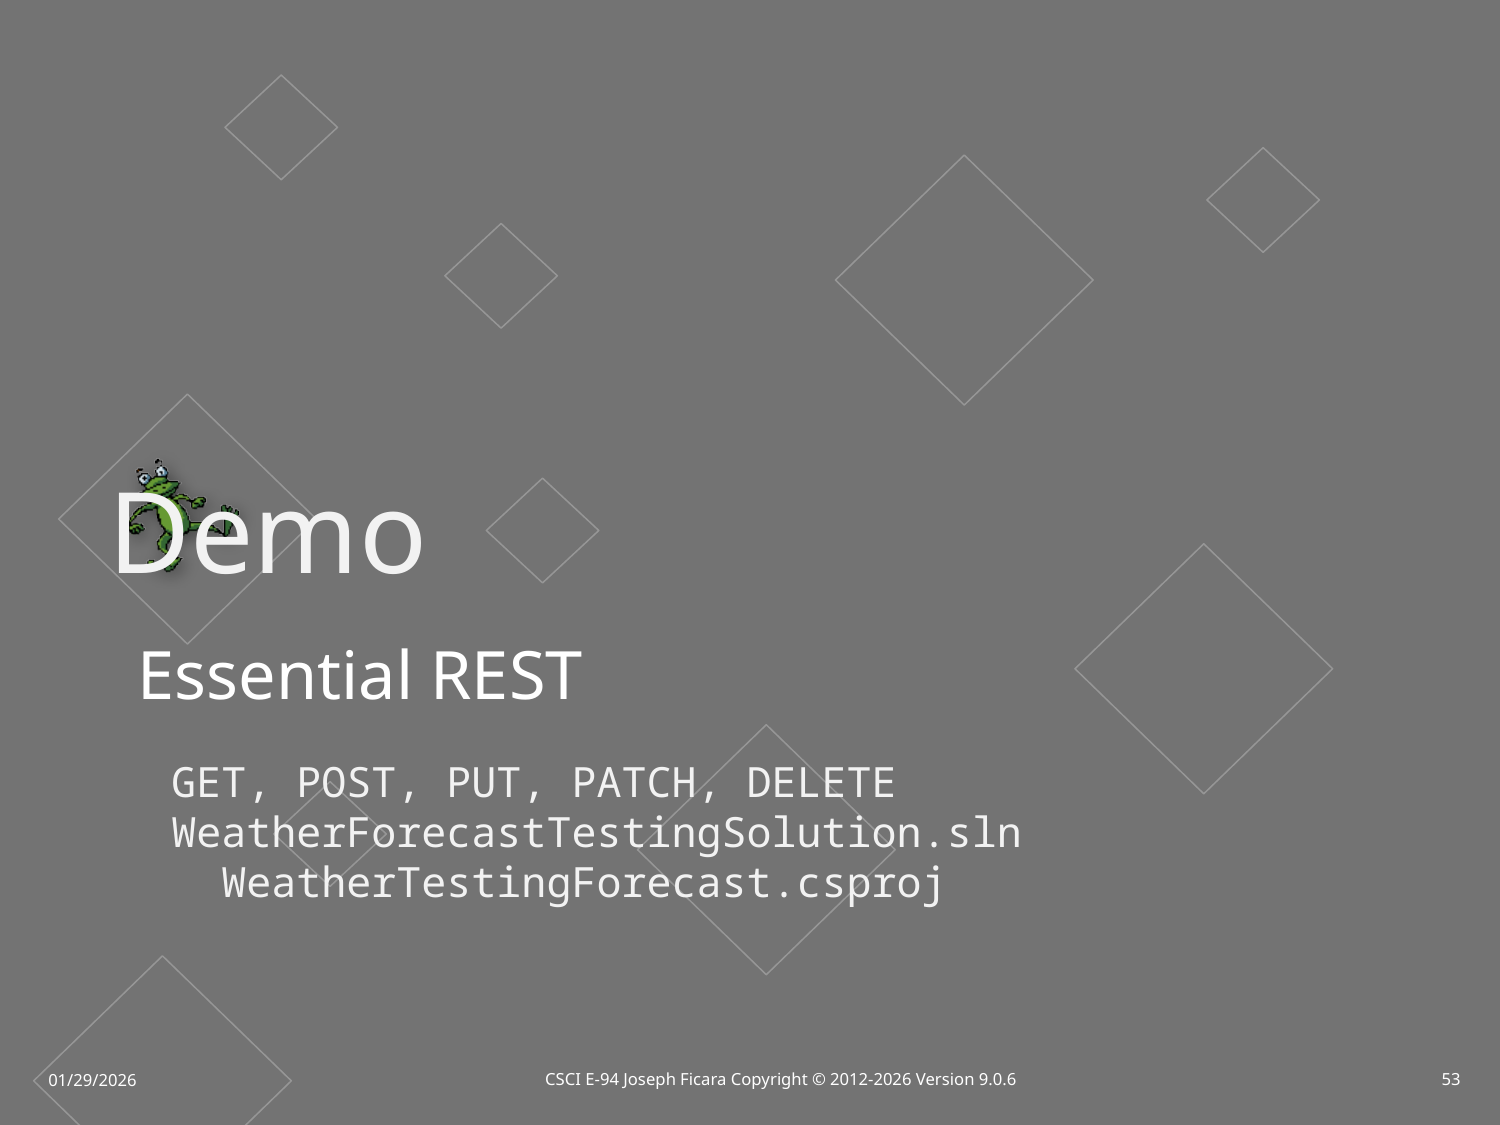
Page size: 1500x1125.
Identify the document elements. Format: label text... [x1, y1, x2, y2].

list GET, POST, PUT, PATCH, DELETE WeatherForecastTestingSolution.sln WeatherTestingForecast.csproj [156, 748, 1461, 938]
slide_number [33, 1062, 154, 1100]
picture [0, 440, 321, 577]
slide_number 53 [1407, 1061, 1476, 1101]
footer CSCI E-94 Joseph Ficara Copyright © 2012-2026 Version 9.0.6 [162, 1061, 1400, 1100]
list Essential REST [122, 624, 1461, 725]
